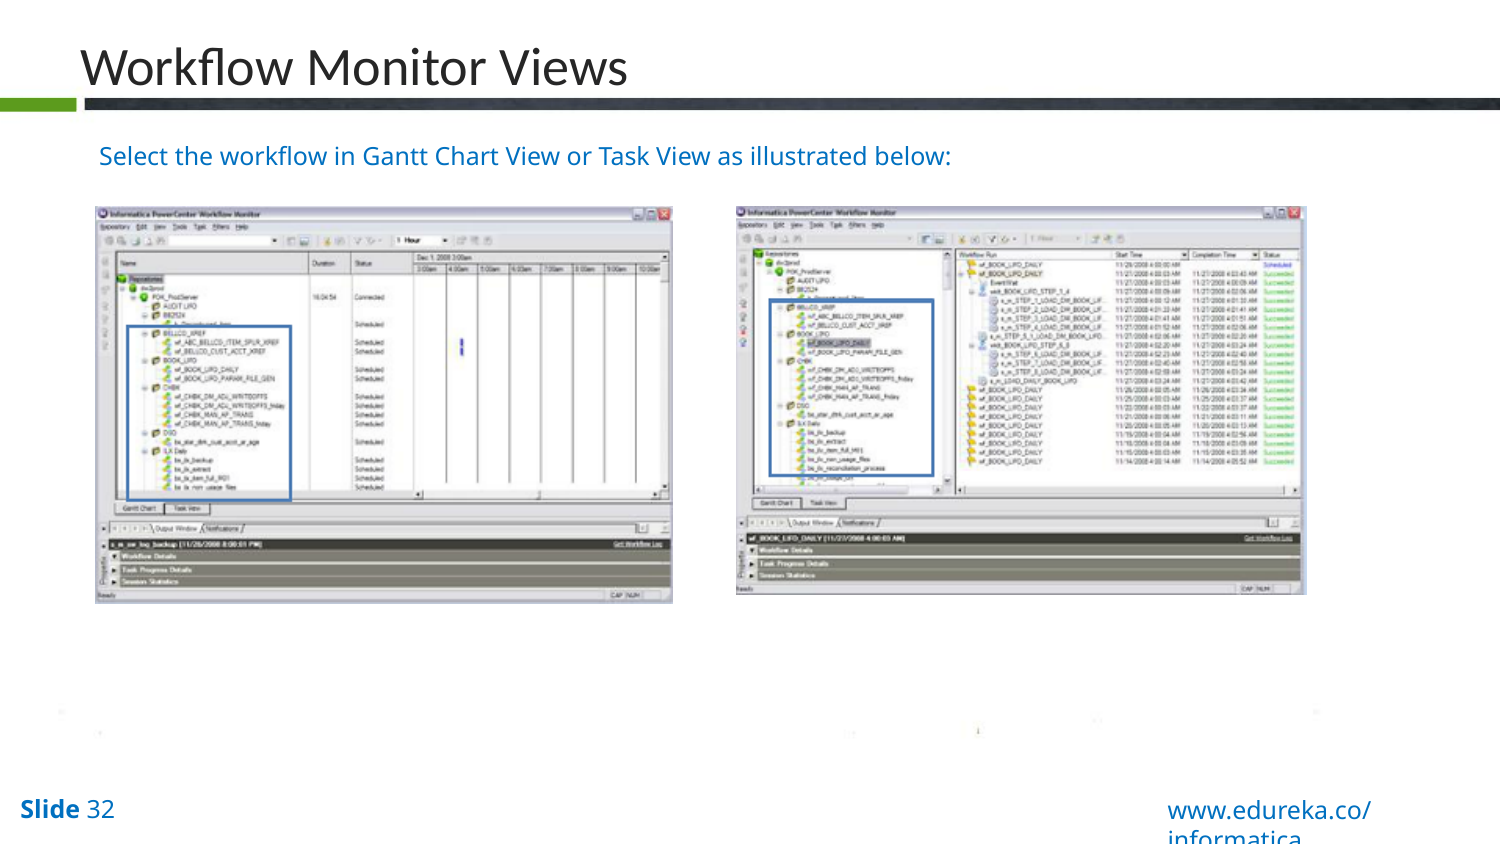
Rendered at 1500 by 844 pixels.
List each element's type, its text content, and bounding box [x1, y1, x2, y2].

text_box Select the workflow in Gantt Chart View or Task View as illustrated below: [84, 132, 1408, 178]
picture [1236, 837, 1242, 844]
picture [0, 0, 1500, 844]
picture [1177, 837, 1184, 844]
picture [1227, 837, 1234, 844]
picture [1201, 837, 1208, 844]
text_box Workflow Monitor Views [65, 23, 826, 104]
